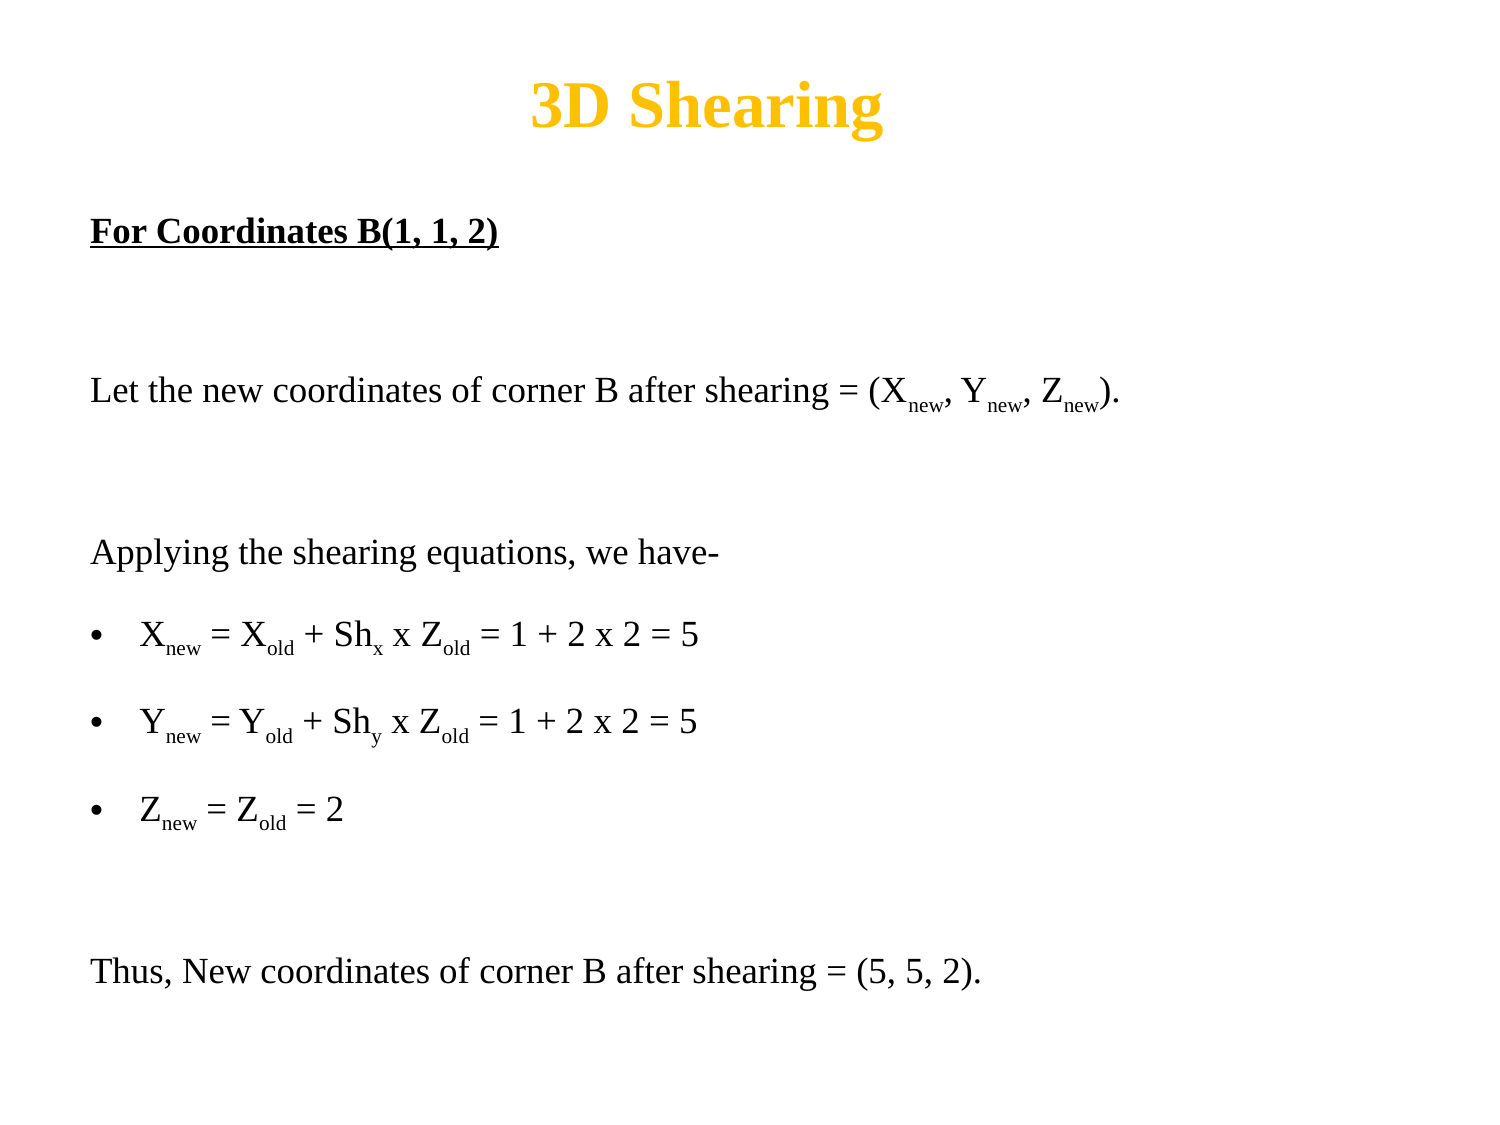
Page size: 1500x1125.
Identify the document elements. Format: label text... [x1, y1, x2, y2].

text_box 3D Shearing [515, 53, 917, 148]
list For Coordinates B(1, 1, 2) Let the new coordinates of corner B after shearing = (Xnew, Ynew, Znew). Applying the shearing equations, we have- Xnew = Xold + Shx x Zold = 1 + 2 x 2 = 5 Ynew = Yold + Shy x Zold = 1 + 2 x 2 = 5 Znew = Zold = 2 Thus, New coordinates of corner B after shearing = (5, 5, 2). [75, 172, 1425, 1005]
